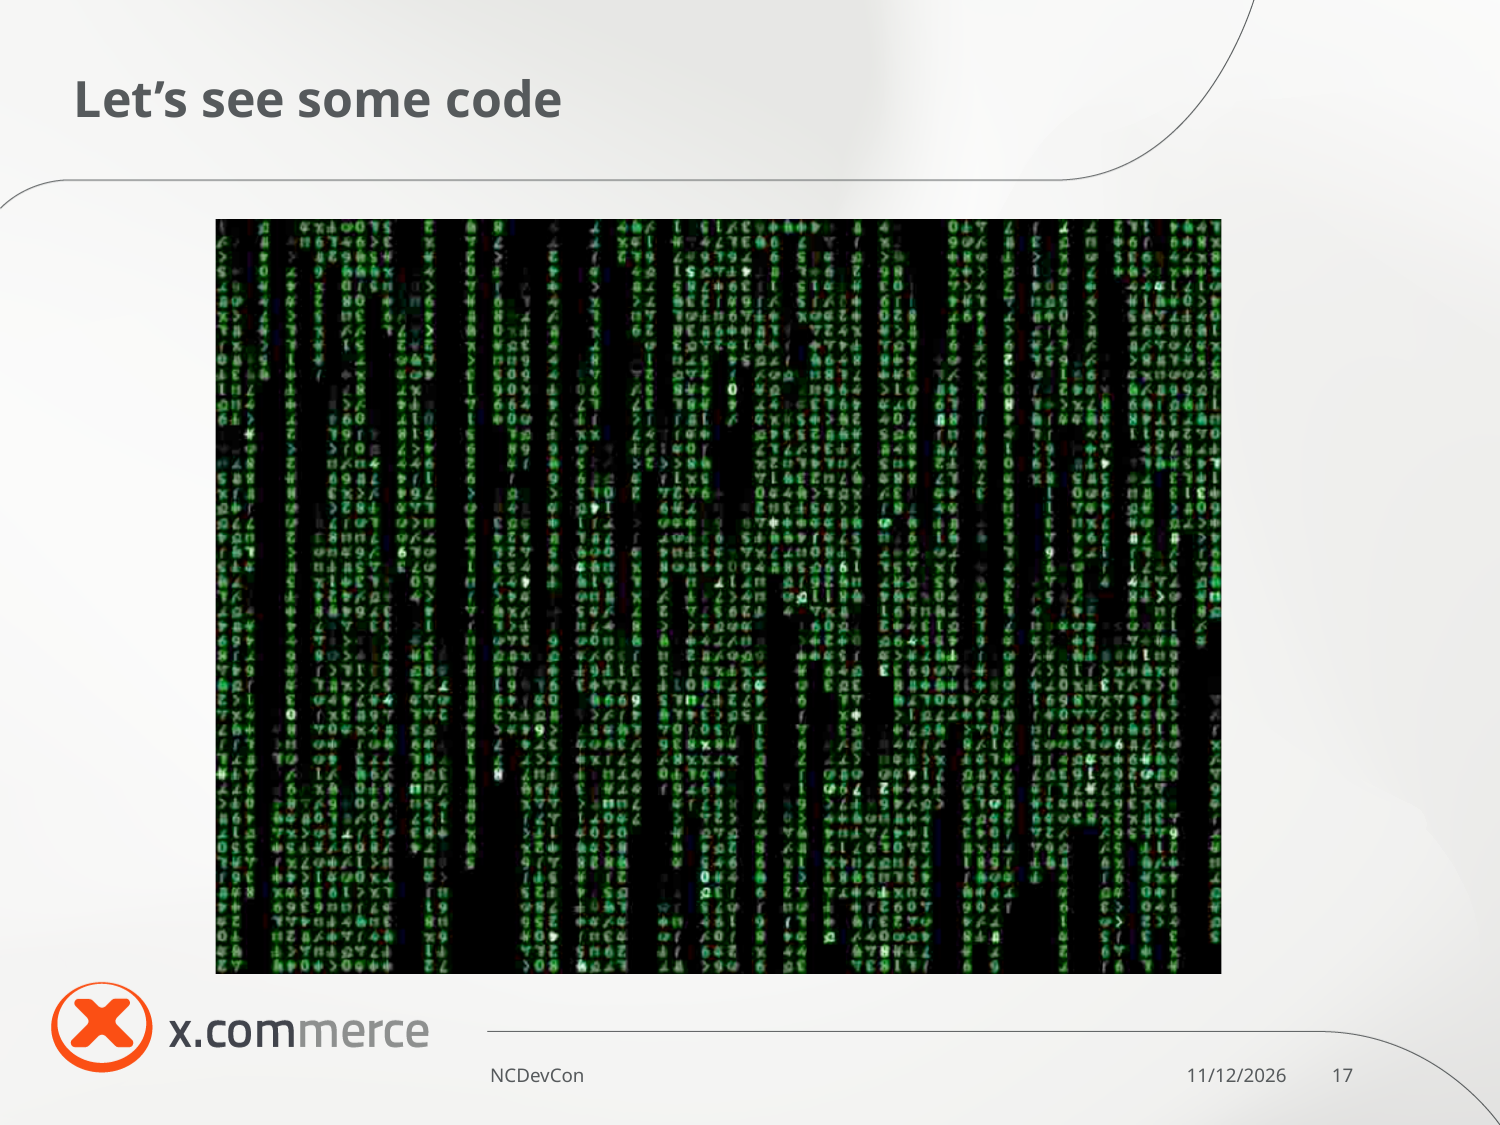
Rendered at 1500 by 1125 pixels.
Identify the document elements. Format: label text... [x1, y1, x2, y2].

footer NCDevCon [475, 1062, 951, 1097]
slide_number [1096, 1062, 1299, 1097]
picture [0, 0, 1500, 1125]
title Let’s see some code [58, 35, 1170, 160]
slide_number 17 [1299, 1062, 1369, 1097]
